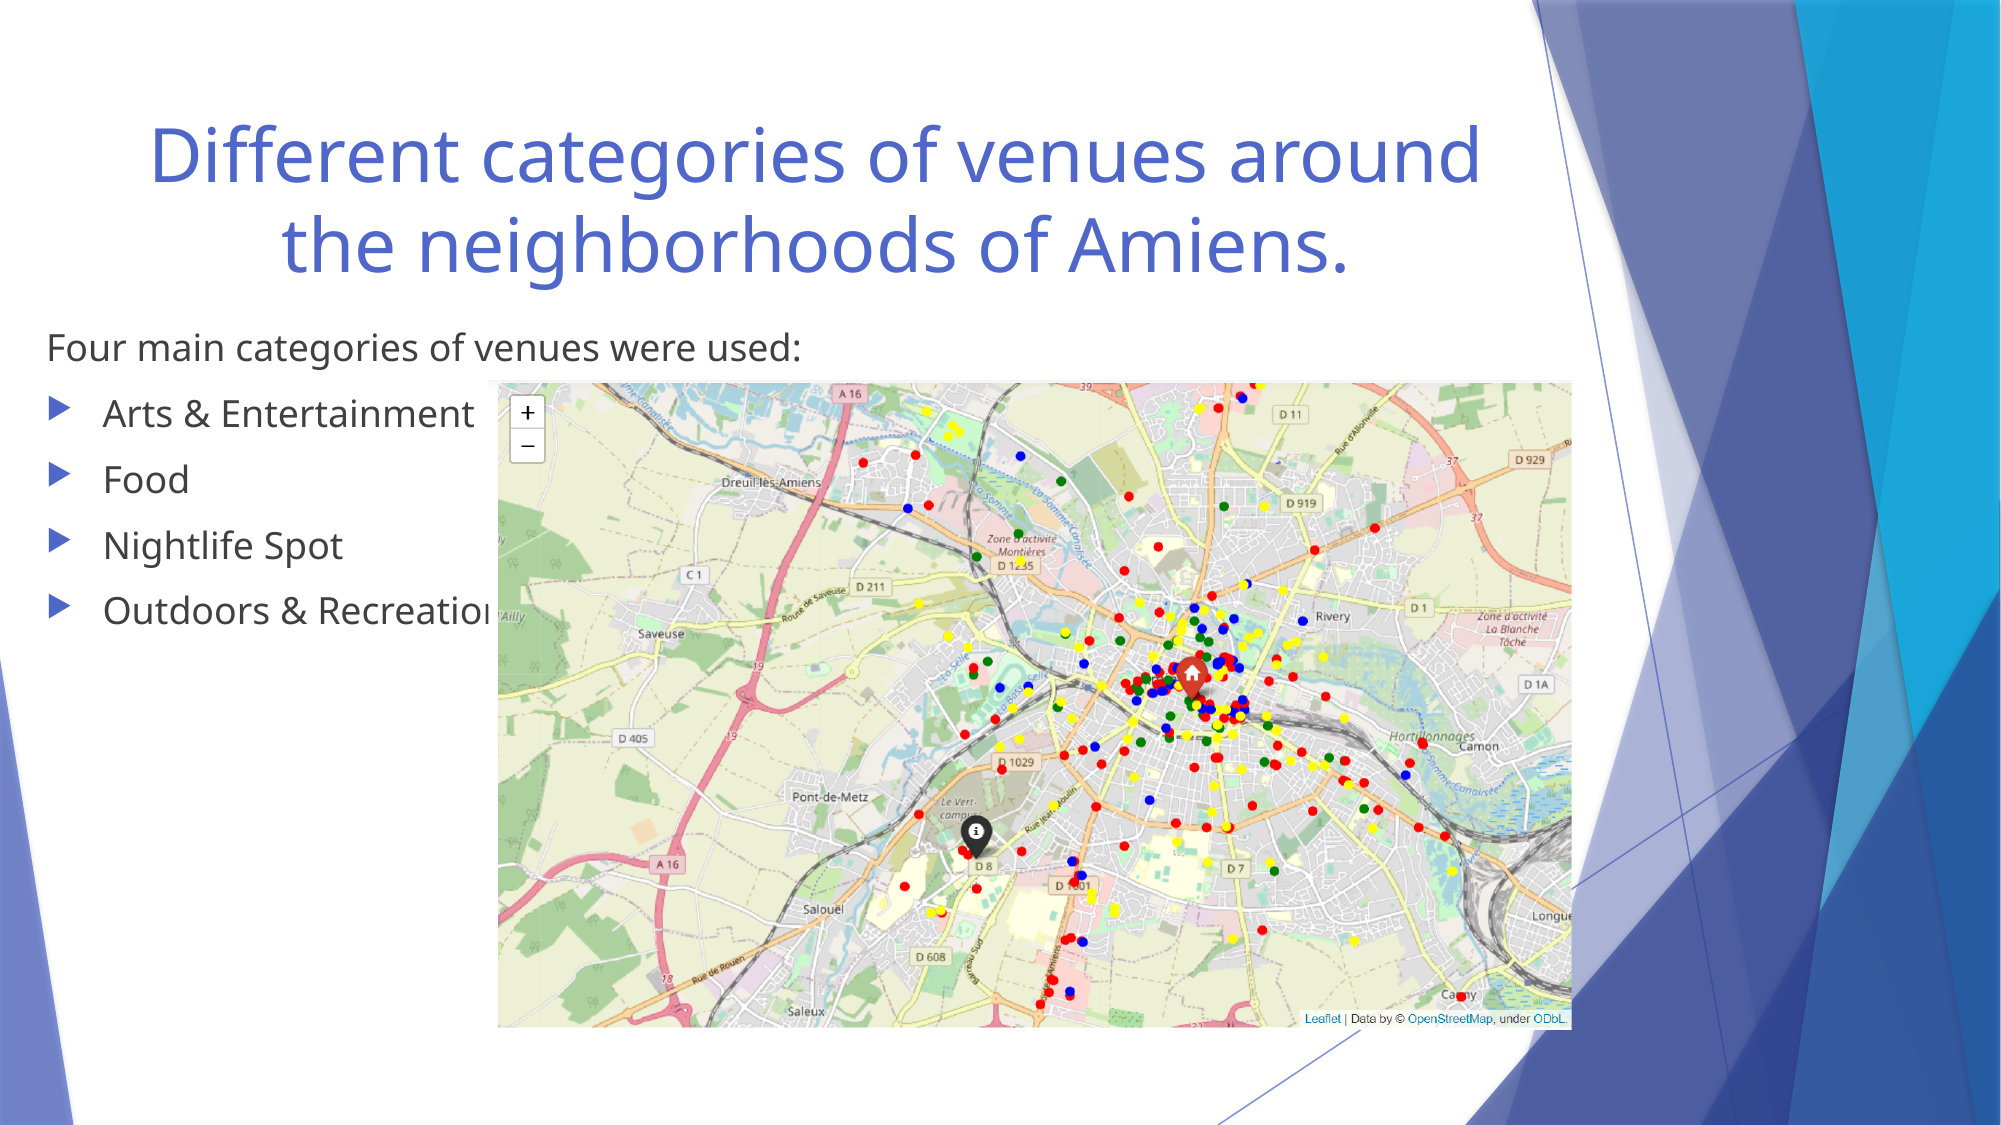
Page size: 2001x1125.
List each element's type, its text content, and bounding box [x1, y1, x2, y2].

title Different categories of venues around the neighborhoods of Amiens. [111, 99, 1522, 317]
list Four main categories of venues were used: Arts & Entertainment Food Nightlife Spot Outdoors & Recreation [31, 316, 1442, 954]
picture [487, 379, 1573, 1031]
